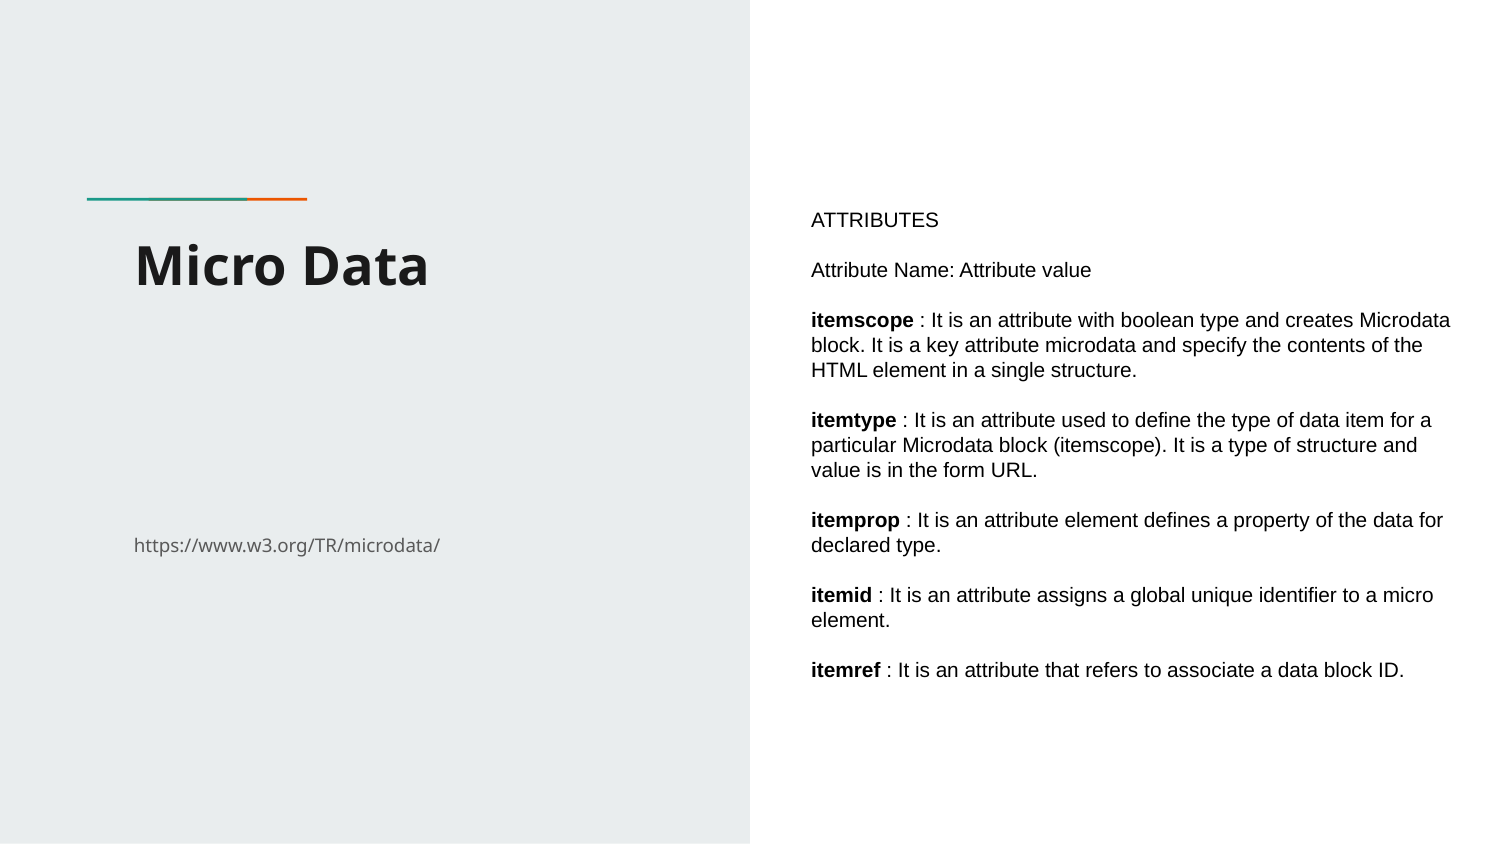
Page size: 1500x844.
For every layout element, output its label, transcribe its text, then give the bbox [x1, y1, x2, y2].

subtitle https://www.w3.org/TR/microdata/ [118, 518, 661, 644]
title Micro Data [119, 216, 662, 494]
text_box ATTRIBUTES Attribute Name: Attribute value itemscope : It is an attribute with boolean type and creates Microdata block. It is a key attribute microdata and specify the contents of the HTML element in a single structure. itemtype : It is an attribute used to define the type of data item for a particular Microdata block (itemscope). It is a type of structure and value is in the form URL. itemprop : It is an attribute element defines a property of the data for declared type. itemid : It is an attribute assigns a global unique identifier to a micro element. itemref : It is an attribute that refers to associate a data block ID. [796, 166, 1480, 749]
